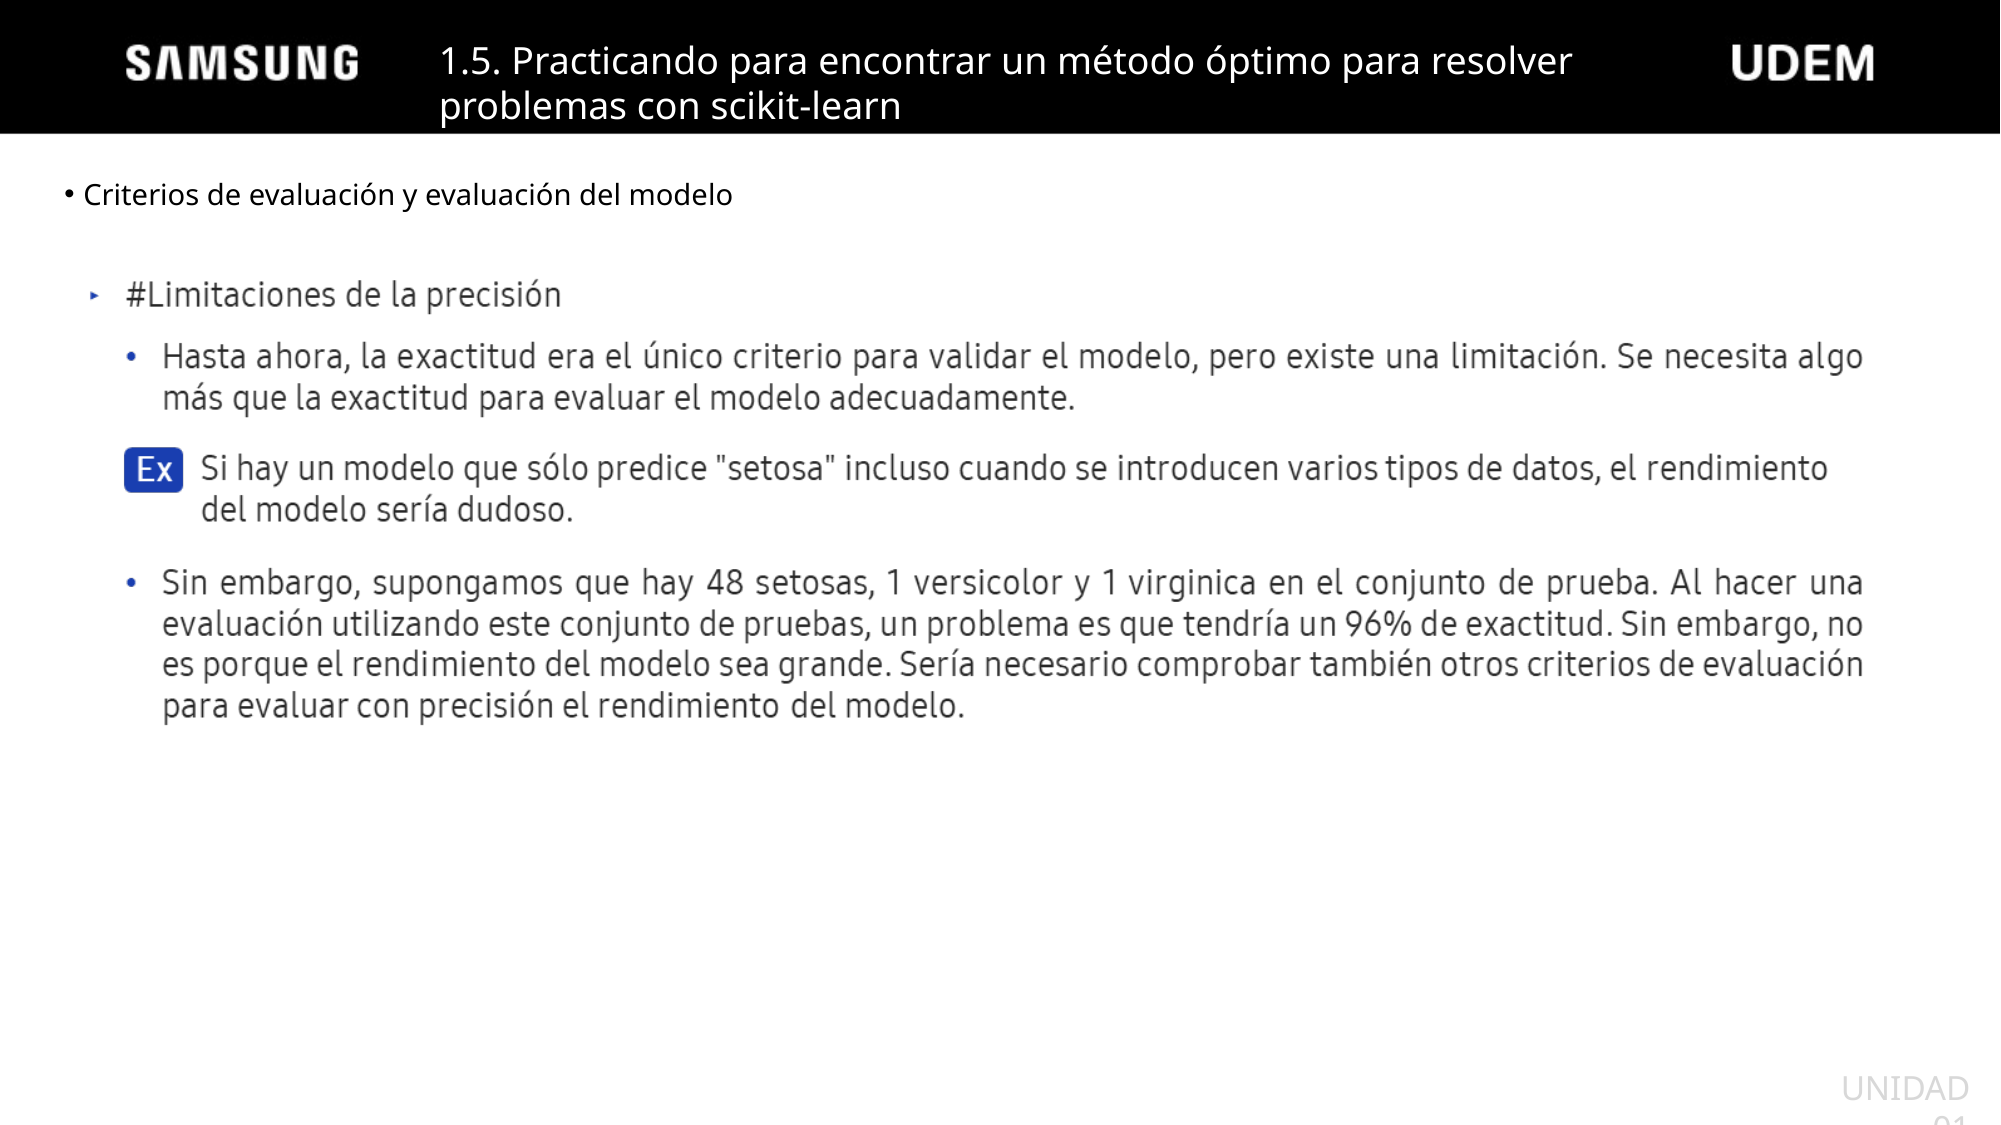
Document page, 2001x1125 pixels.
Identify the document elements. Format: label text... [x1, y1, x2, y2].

text_box Criterios de evaluación y evaluación del modelo [64, 176, 1571, 212]
picture [0, 0, 2000, 1124]
text_box 1.5. Practicando para encontrar un método óptimo para resolver problemas con scikit-learn [438, 37, 1740, 128]
text_box UNIDAD 01 [1800, 1067, 1971, 1125]
